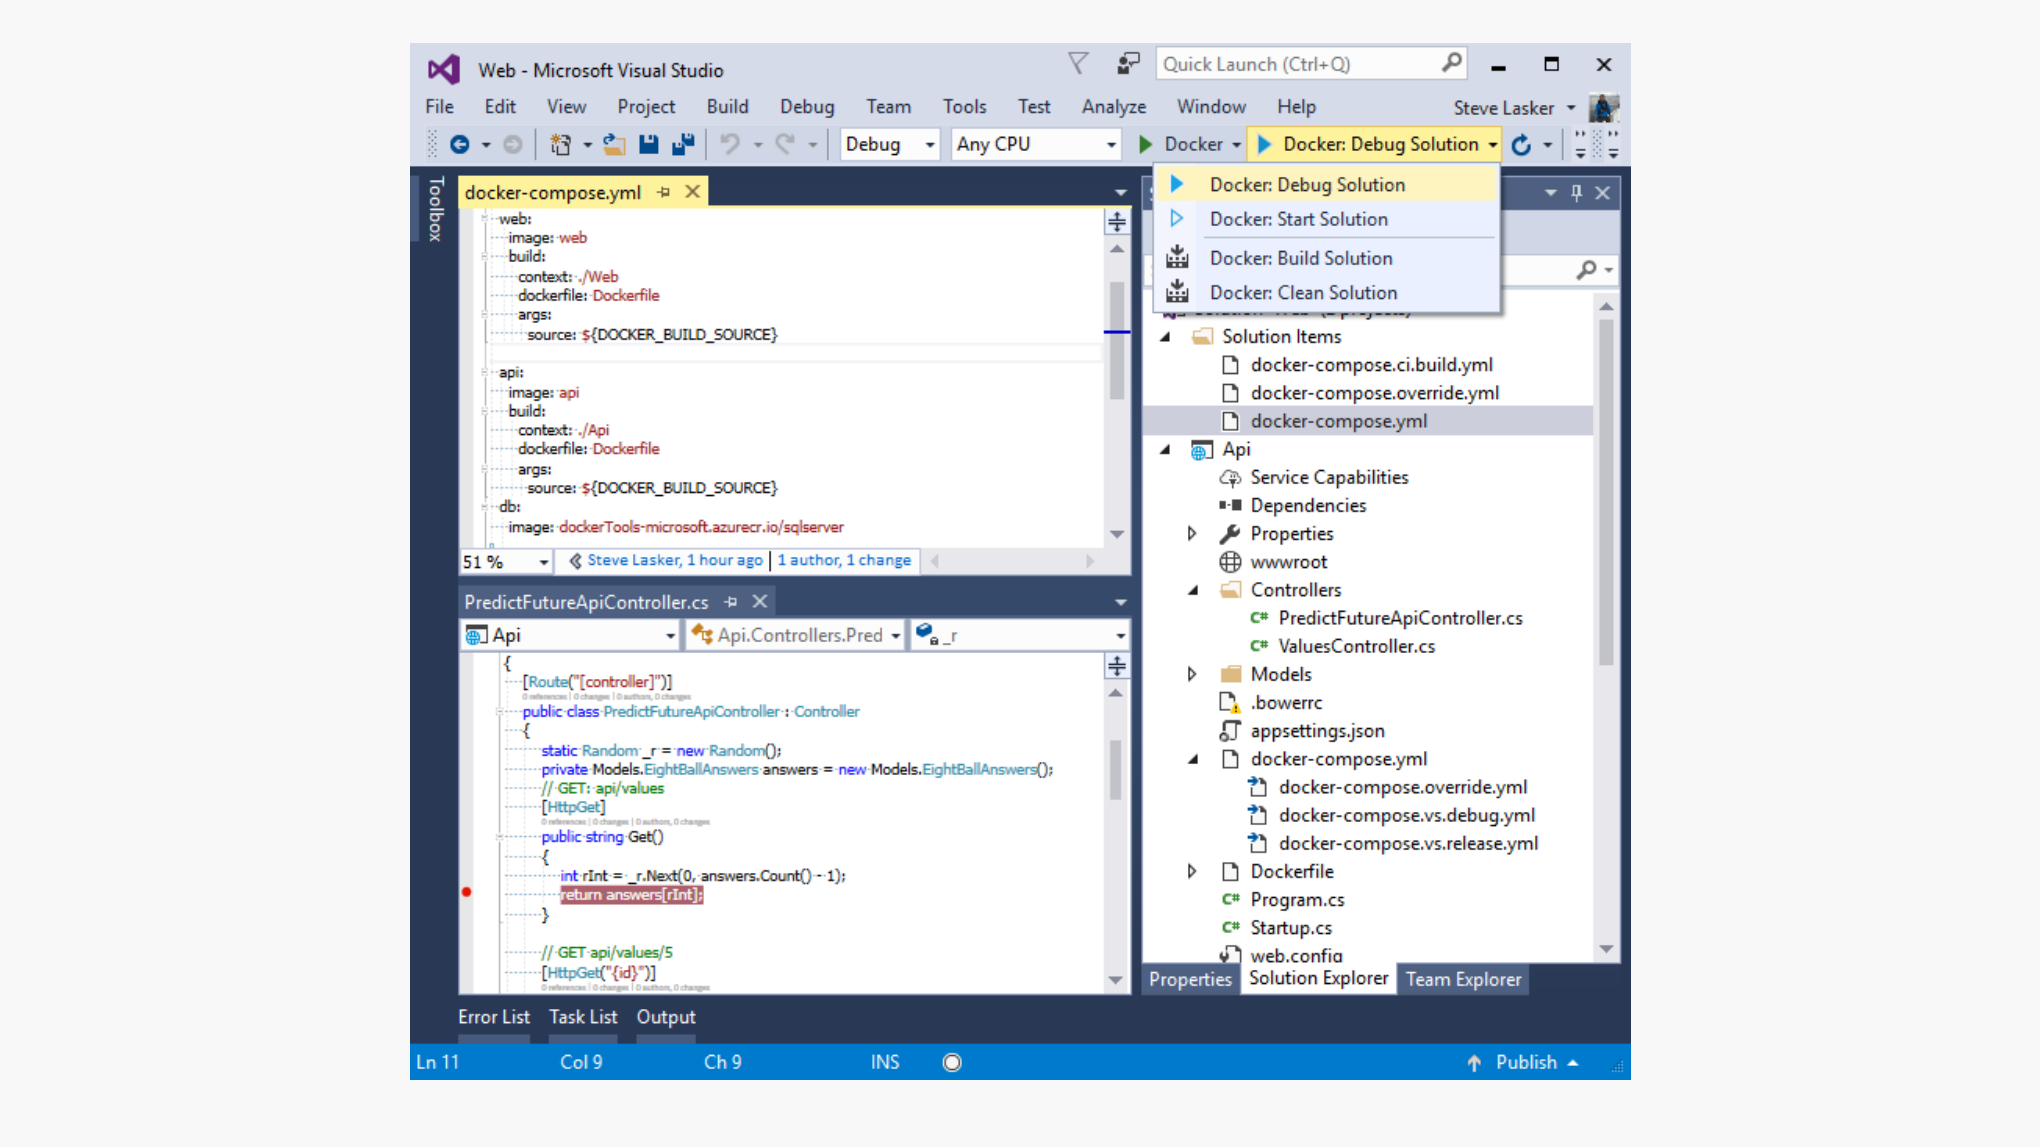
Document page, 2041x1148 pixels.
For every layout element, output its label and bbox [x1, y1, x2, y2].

picture [409, 43, 1631, 1080]
